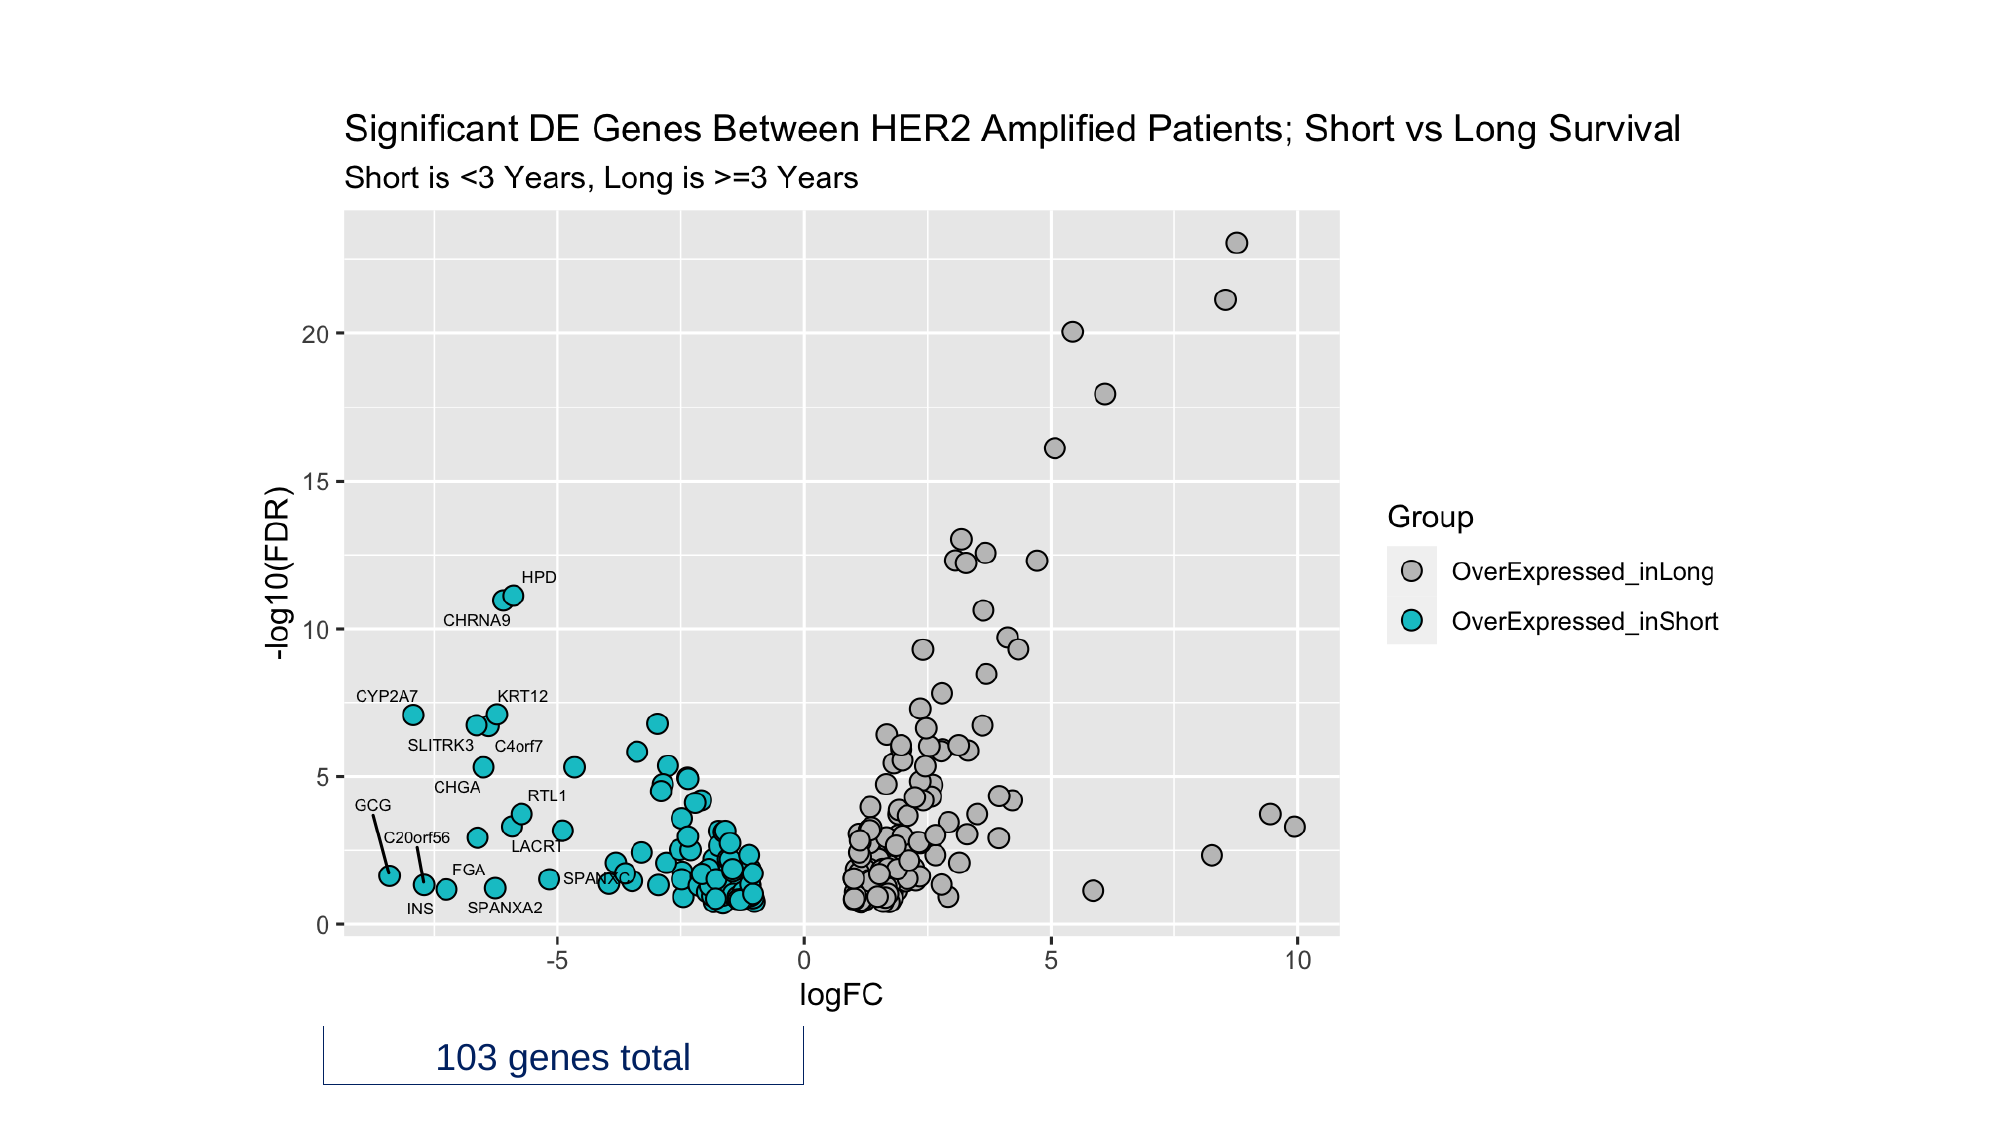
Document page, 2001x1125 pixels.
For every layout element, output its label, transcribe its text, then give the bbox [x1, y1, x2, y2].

text_box 103 genes total [323, 1026, 804, 1085]
picture [249, 99, 1750, 1026]
